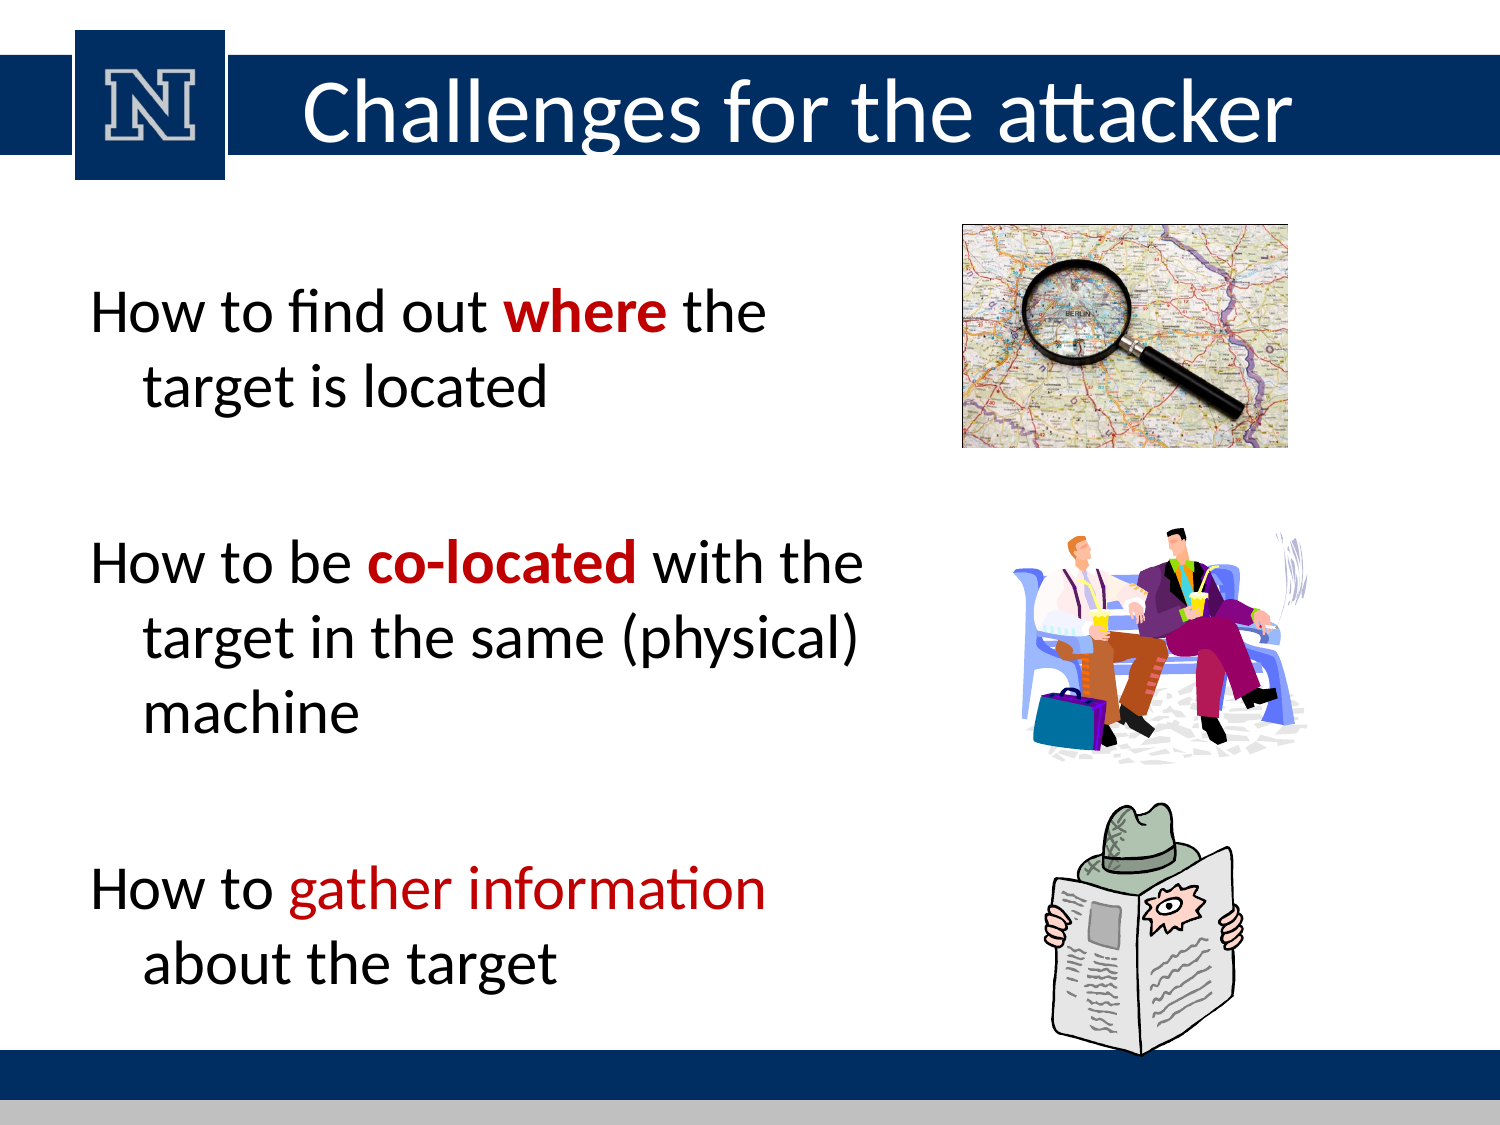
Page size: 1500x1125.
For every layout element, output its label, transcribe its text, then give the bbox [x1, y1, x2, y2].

picture [1012, 524, 1311, 768]
picture [962, 224, 1288, 448]
list How to find out where the target is located How to be co-located with the target in the same (physical) machine How to gather information about the target [75, 262, 938, 1005]
title Challenges for the attacker [287, 12, 1475, 200]
picture [1037, 799, 1251, 1064]
picture [75, 30, 225, 180]
